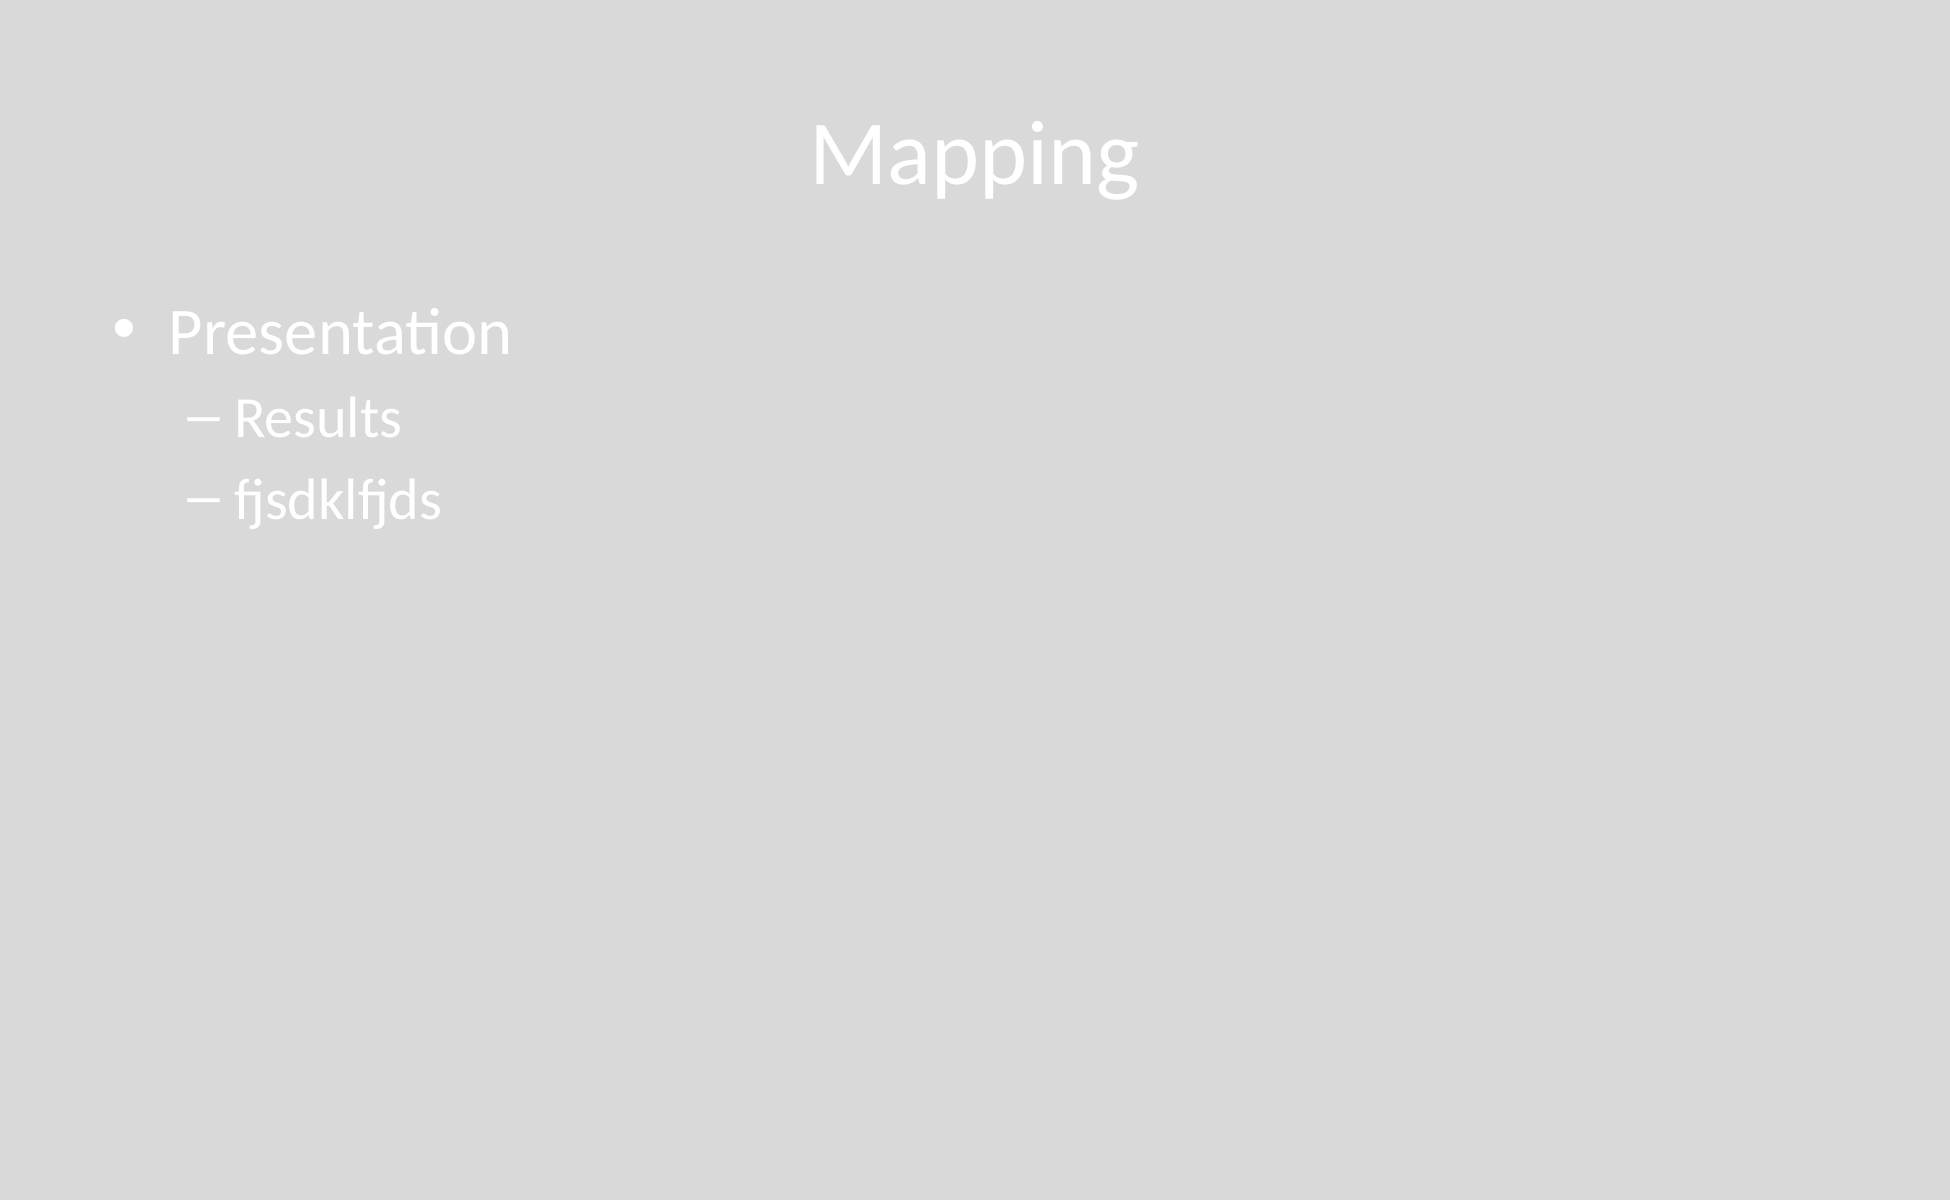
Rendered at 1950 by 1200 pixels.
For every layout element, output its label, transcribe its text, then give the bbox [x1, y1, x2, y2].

title Mapping [97, 47, 1853, 249]
list Presentation Results fjsdklfjds [97, 279, 1853, 1073]
